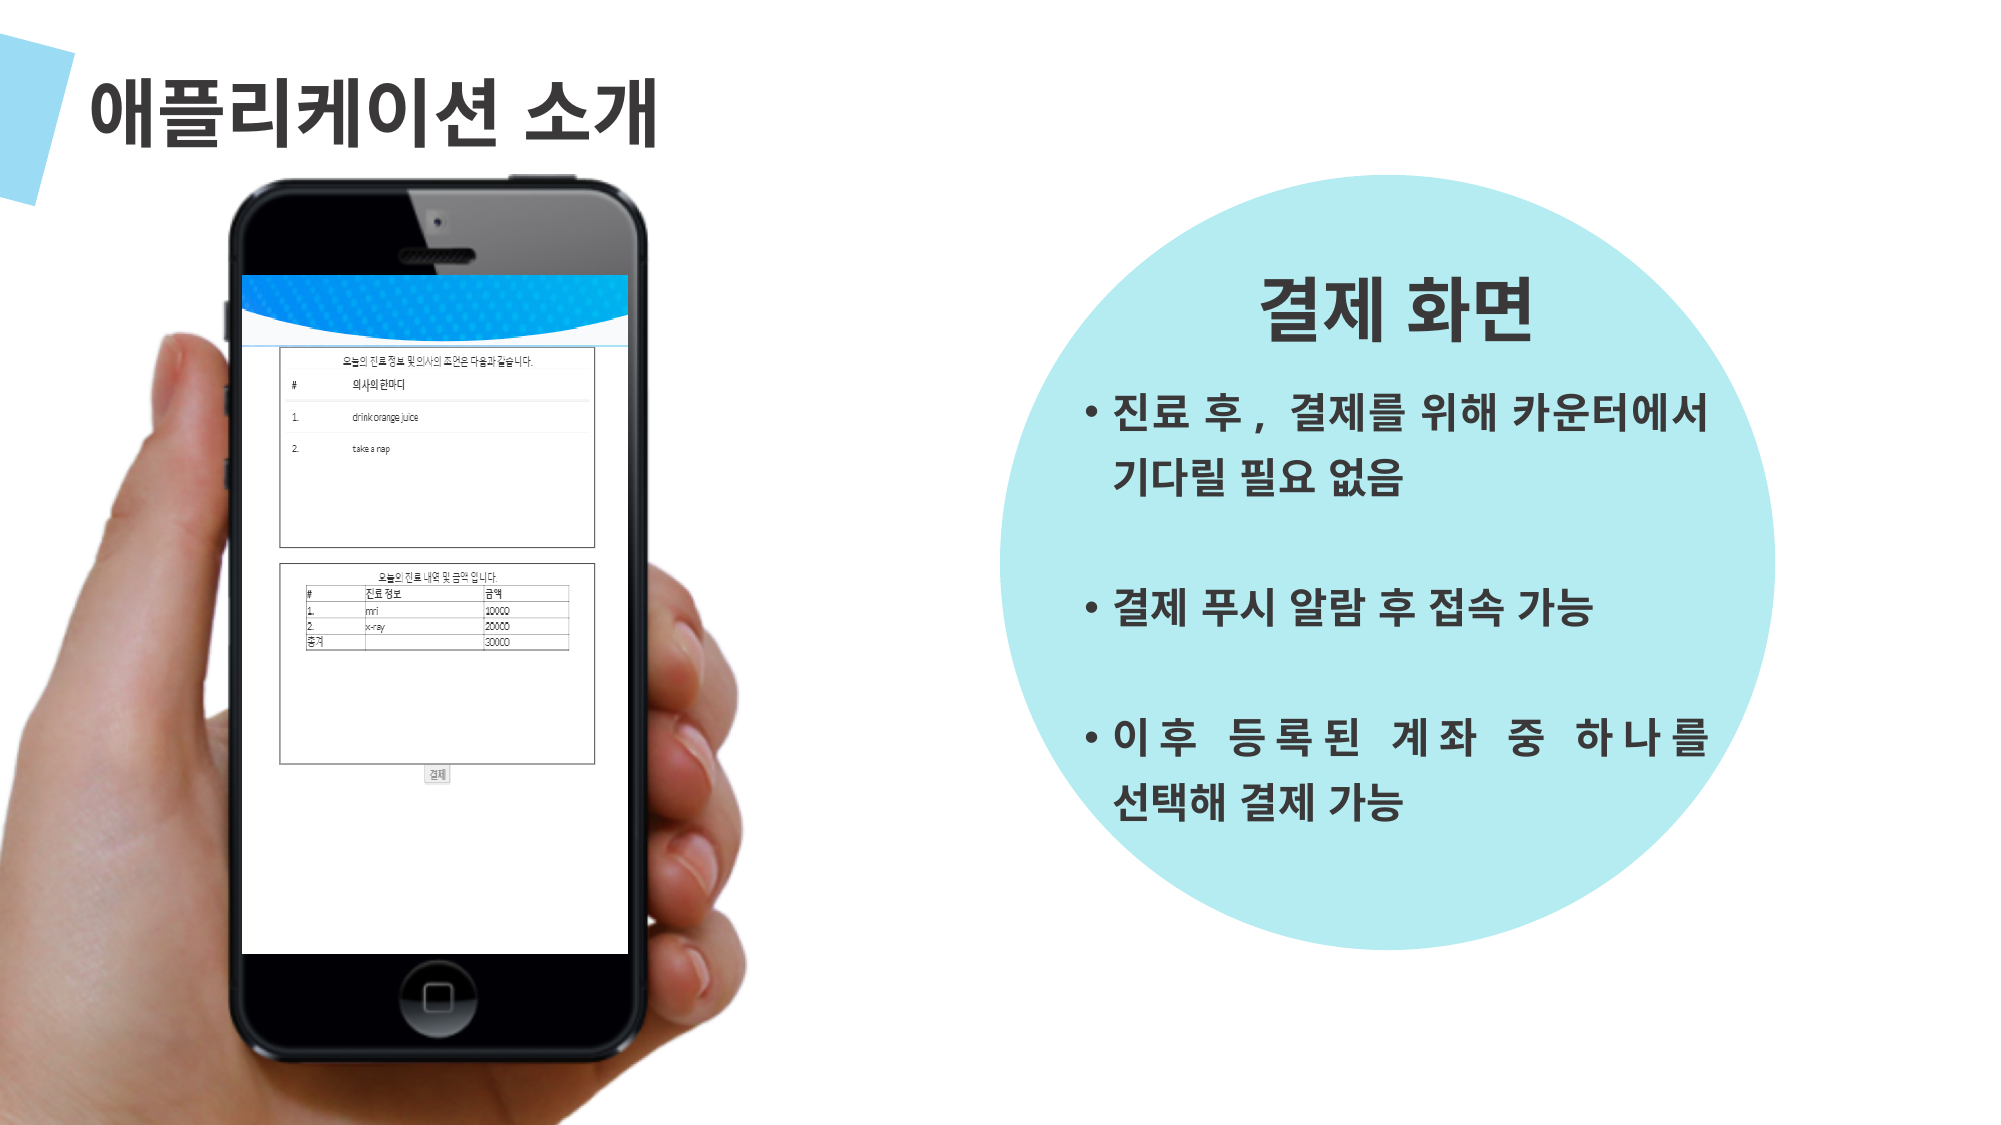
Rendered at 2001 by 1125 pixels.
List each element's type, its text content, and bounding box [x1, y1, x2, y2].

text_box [75, 59, 959, 207]
text_box [1725, 369, 1777, 756]
text_box 진료 후, 결제를 위해 카운터에서 기다릴 필요 없음 결제 푸시 알람 후 접속 가능 이후 등록된 계좌 중 하나를 선택해 결제 가능 [1069, 364, 1725, 900]
text_box [998, 173, 1722, 786]
text_box 결제 화면 [1242, 258, 1552, 358]
text_box [0, 32, 77, 174]
text_box [1195, 900, 1581, 952]
picture [0, 174, 795, 1125]
